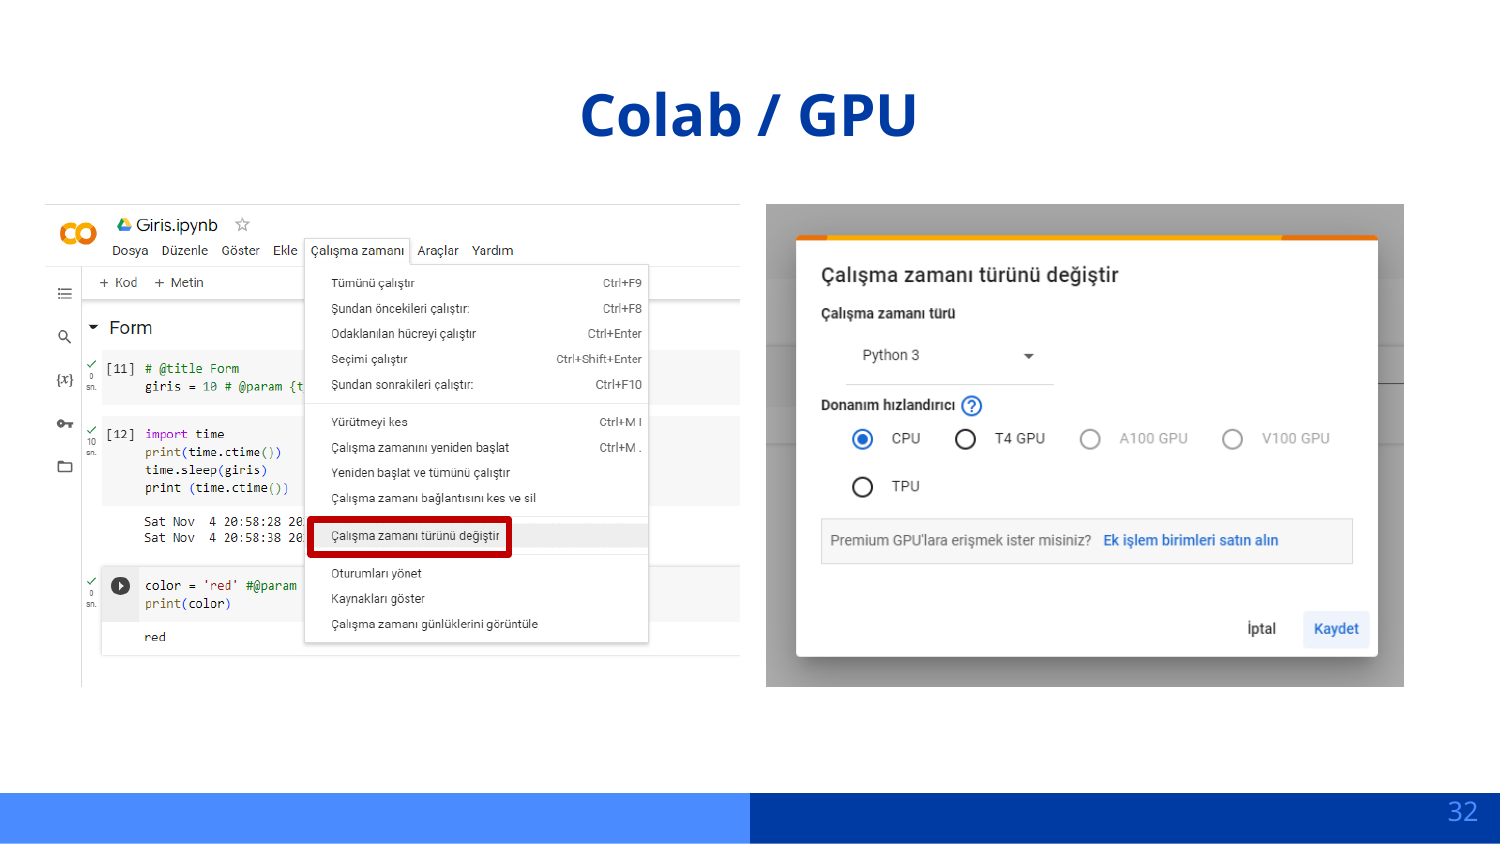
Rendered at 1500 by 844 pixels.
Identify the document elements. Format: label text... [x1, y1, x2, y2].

picture [44, 204, 740, 687]
title Colab / GPU [117, 62, 1383, 157]
slide_number 32 [1403, 779, 1494, 844]
picture [766, 204, 1404, 687]
